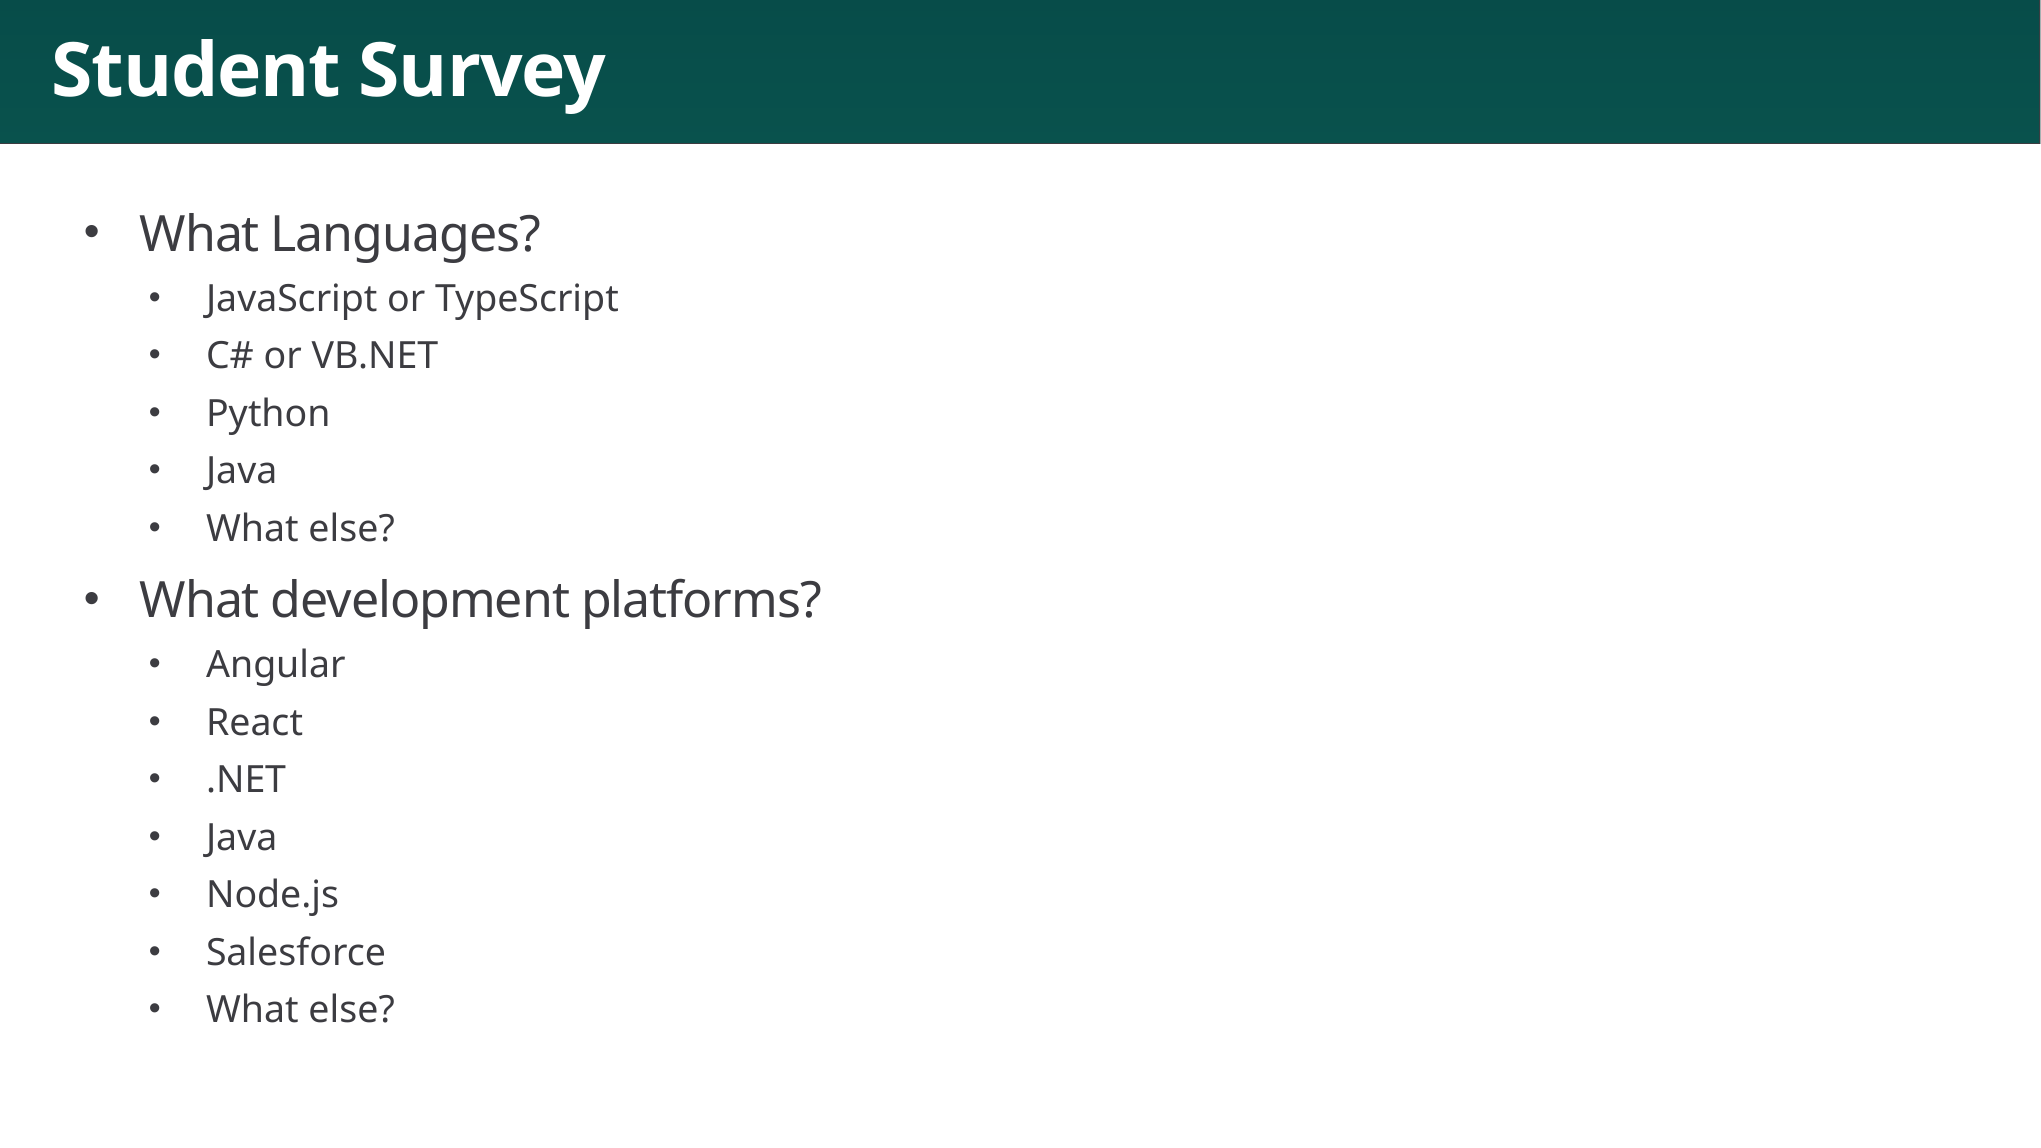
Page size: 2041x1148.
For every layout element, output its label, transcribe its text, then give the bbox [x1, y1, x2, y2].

list What Languages? JavaScript or TypeScript C# or VB.NET Python Java What else? What development platforms? Angular React .NET Java Node.js Salesforce What else? [83, 201, 1988, 1039]
title Student Survey [51, 31, 1988, 113]
